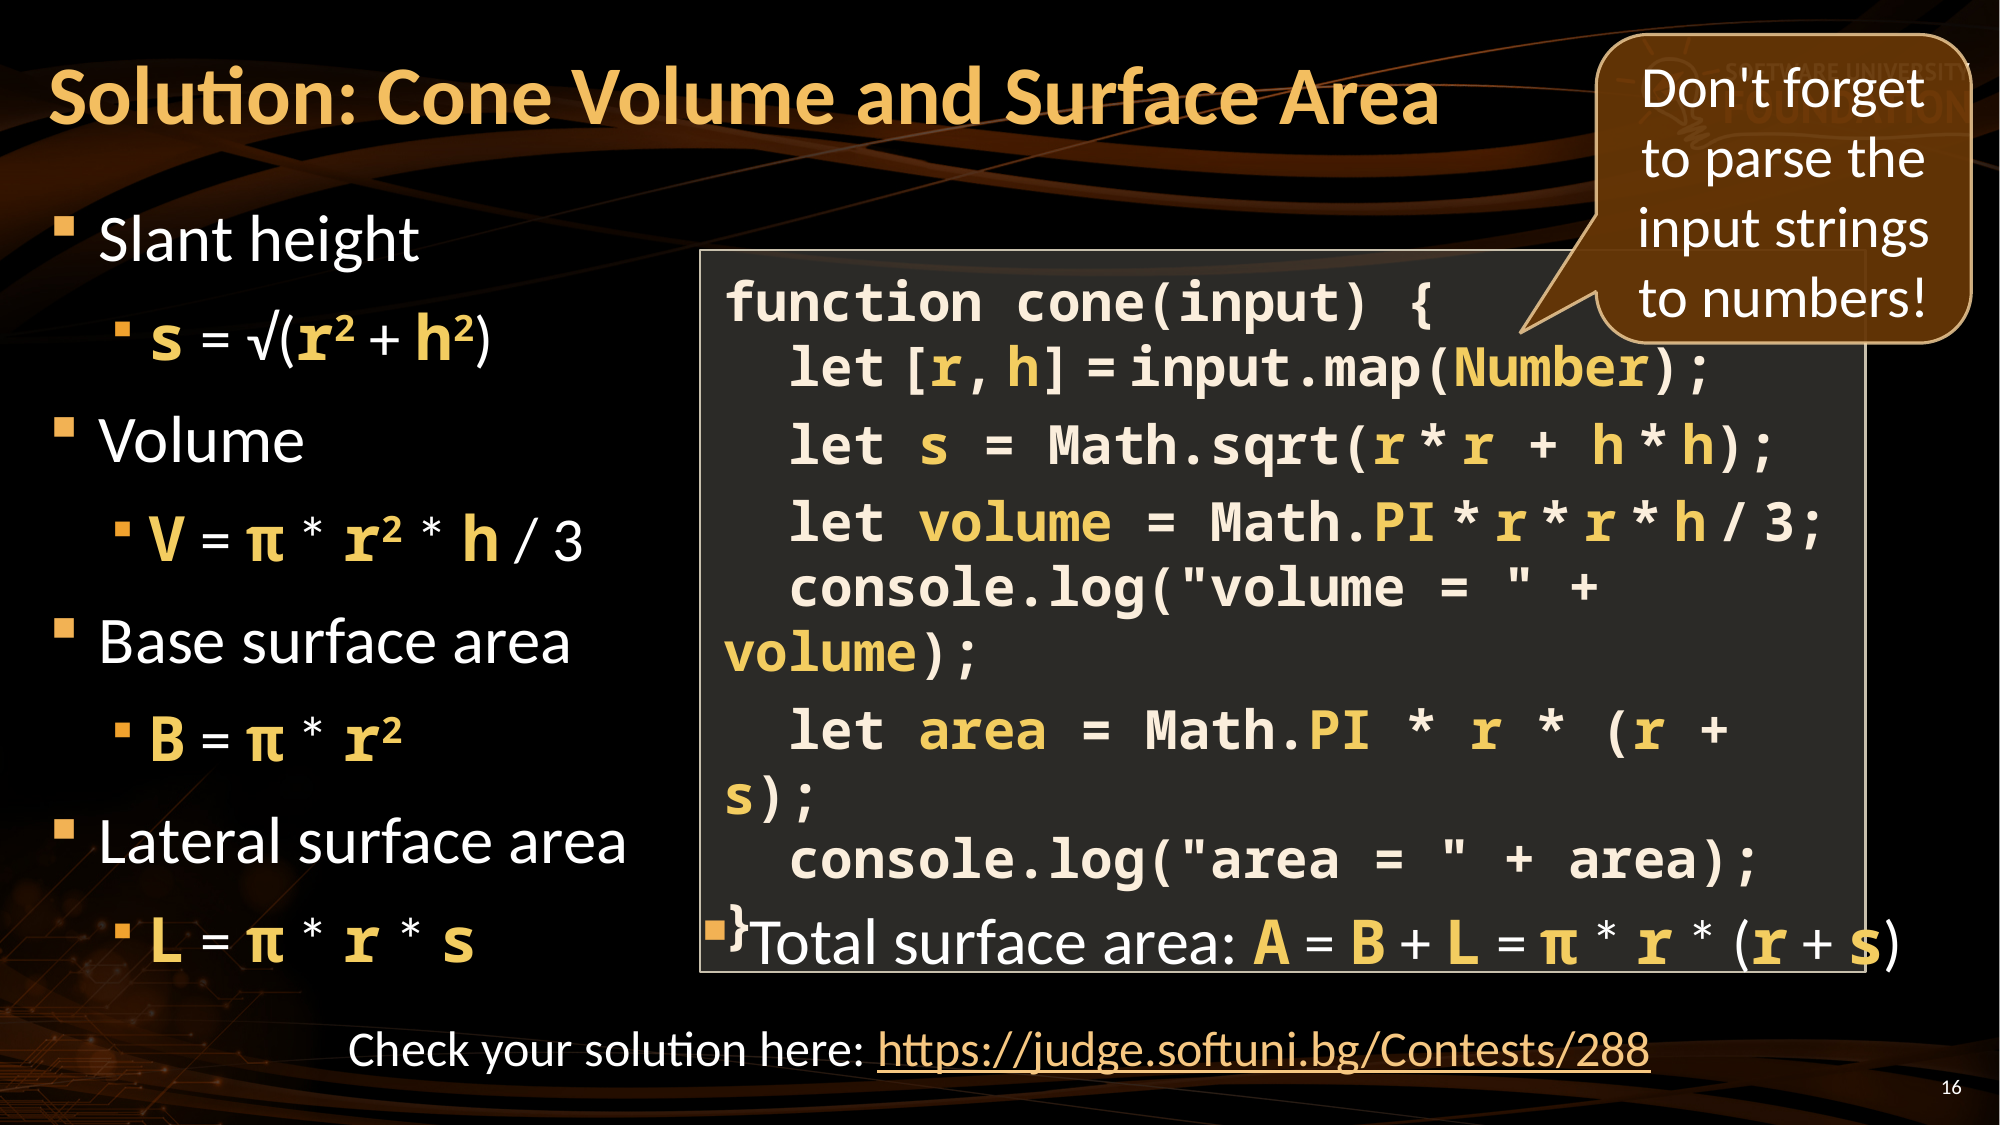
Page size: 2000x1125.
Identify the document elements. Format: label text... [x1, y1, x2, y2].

text_box Check your solution here: https://judge.softuni.bg/Contests/288 [133, 1009, 1866, 1084]
text_box Don't forget to parse the input strings to numbers! [1519, 33, 1973, 345]
list Slant height s = √(r2 + h2) Volume V = π * r2 * h / 3 Base surface area B = π * r2 Lateral surface area L = π * r * s [31, 189, 1968, 1103]
title Solution: Cone Volume and Surface Area [30, 6, 1602, 189]
picture [0, 0, 2000, 1125]
text_box Total surface area: A = B + L = π * r * (r + s) [682, 892, 1925, 986]
text_box function cone(input) { let [r, h] = input.map(Number); let s = Math.sqrt(r * r + h * h); let volume = Math.PI * r * r * h / 3; console.log("volume = " + volume); let area = Math.PI * r * (r + s); console.log("area = " + area); } [699, 249, 1866, 892]
